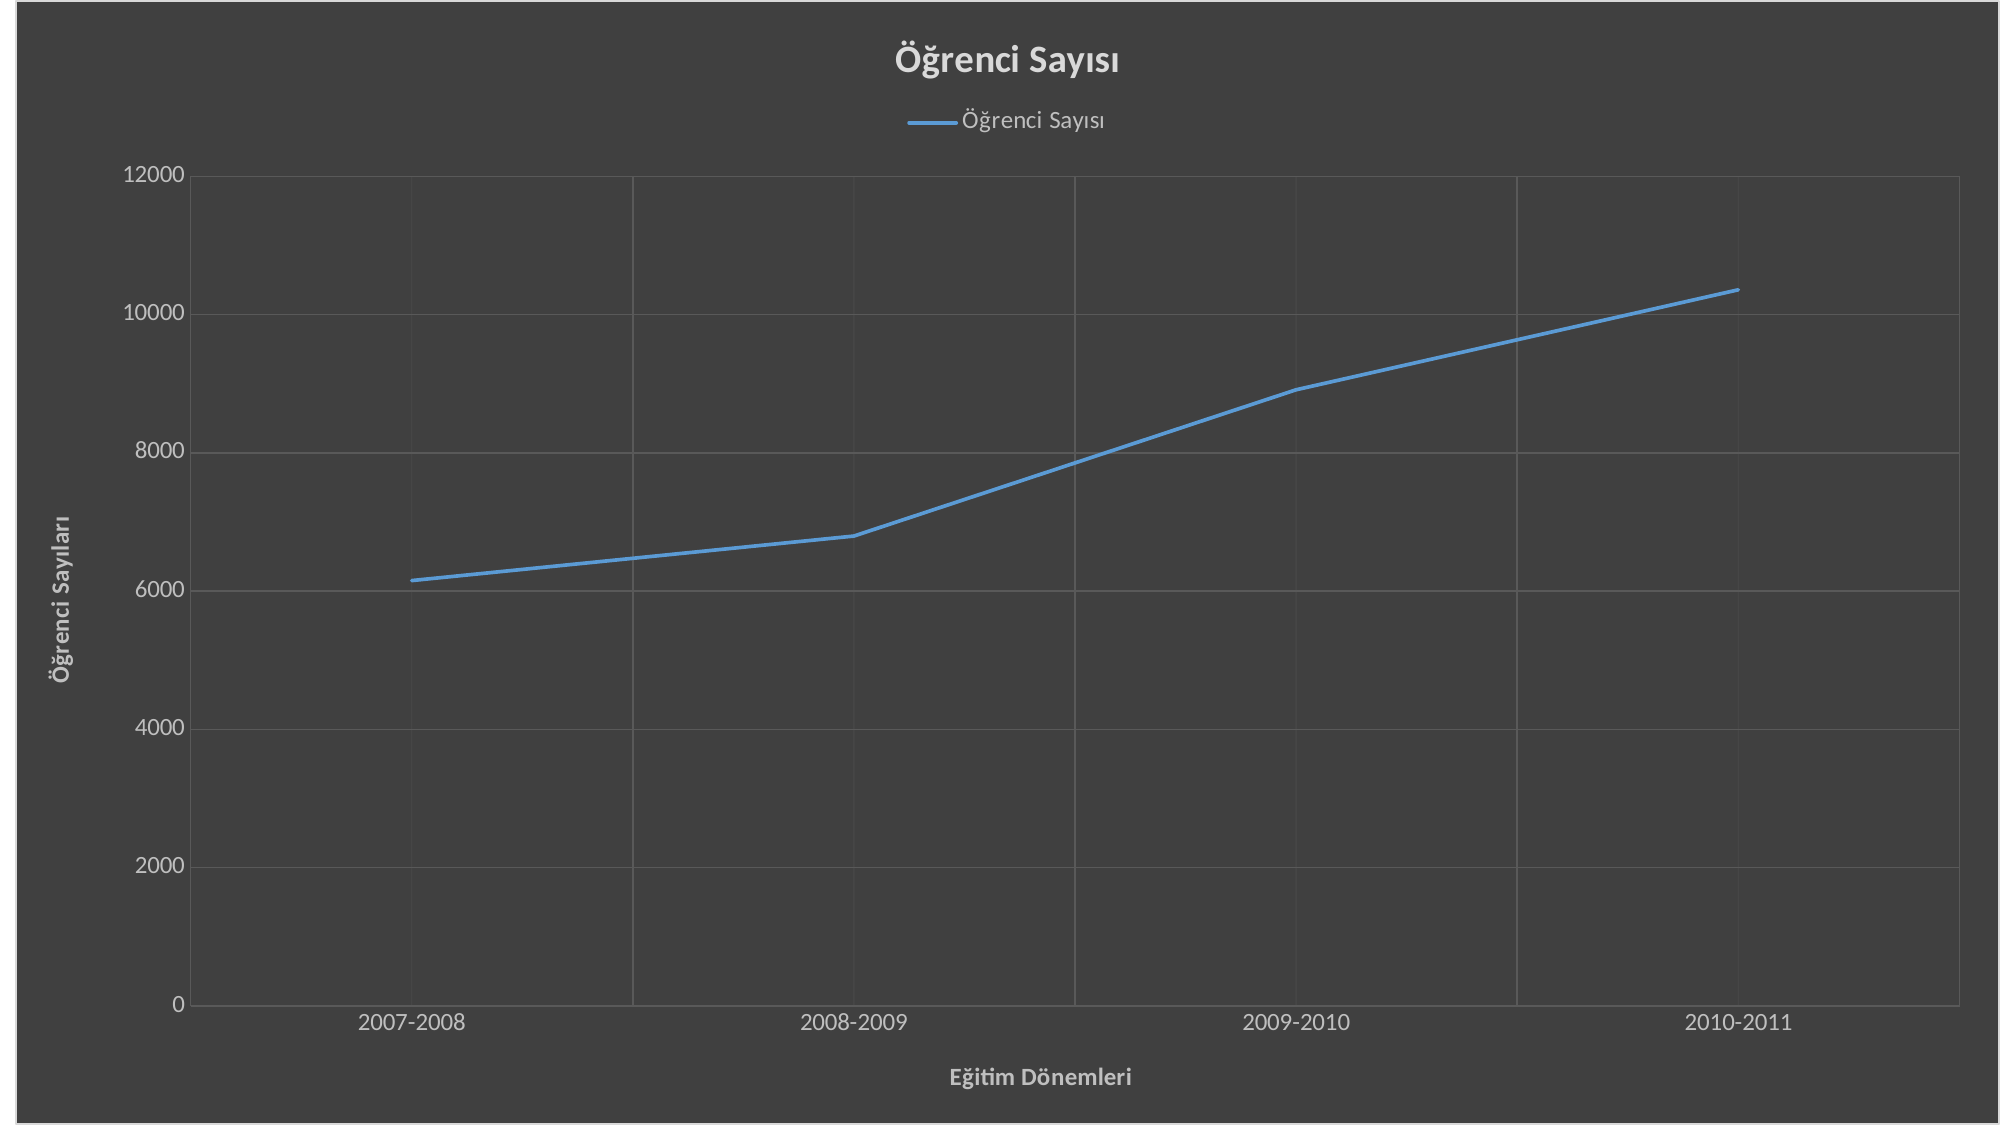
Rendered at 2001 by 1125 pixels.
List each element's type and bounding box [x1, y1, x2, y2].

chart [15, 0, 2000, 1125]
